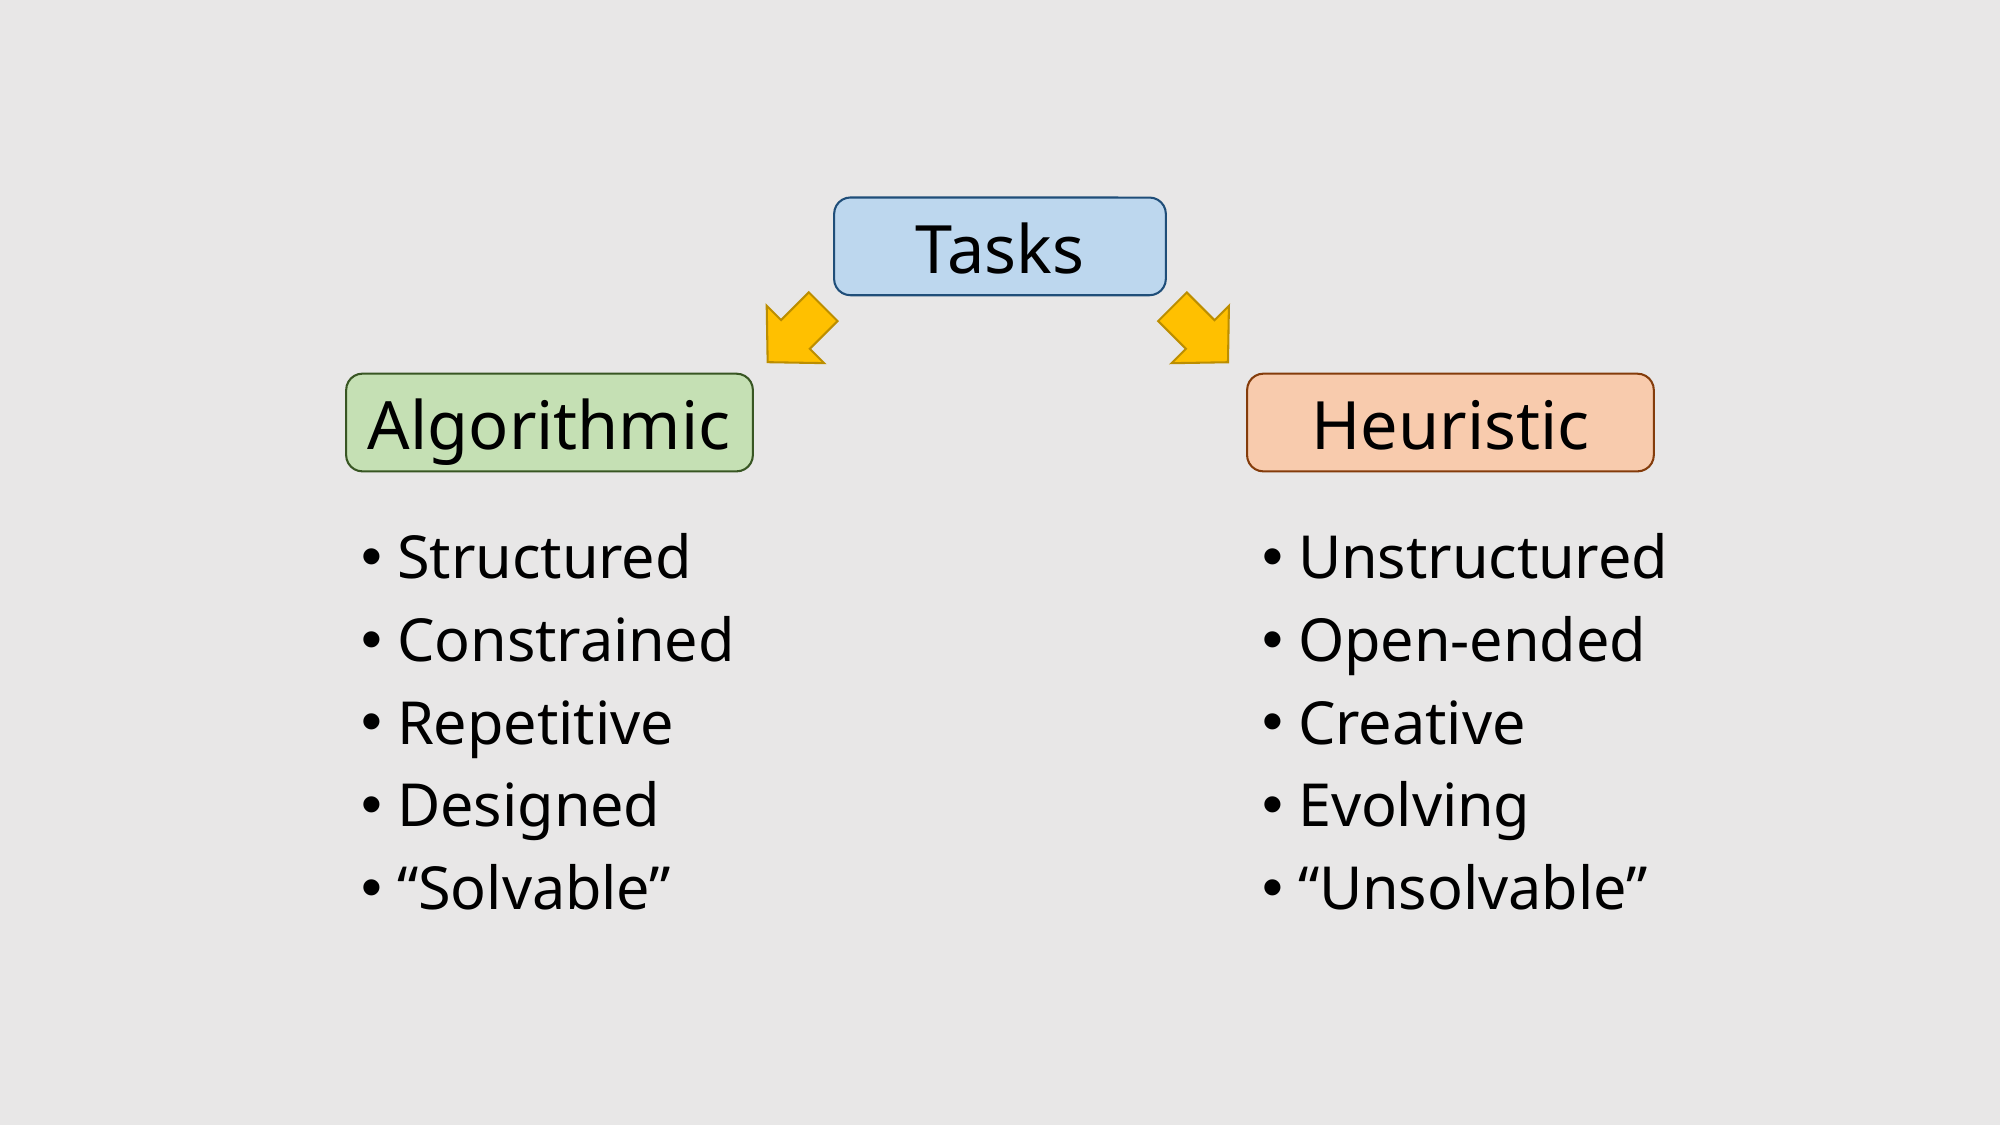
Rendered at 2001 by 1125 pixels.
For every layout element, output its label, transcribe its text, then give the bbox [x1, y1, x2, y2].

text_box Algorithmic [345, 372, 754, 473]
list Structured Constrained Repetitive Designed “Solvable” [346, 520, 926, 934]
text_box [765, 290, 839, 365]
text_box [1156, 290, 1231, 365]
text_box Unstructured Open-ended Creative Evolving “Unsolvable” [1247, 520, 1827, 934]
text_box Tasks [833, 196, 1167, 297]
text_box Heuristic [1246, 372, 1655, 473]
